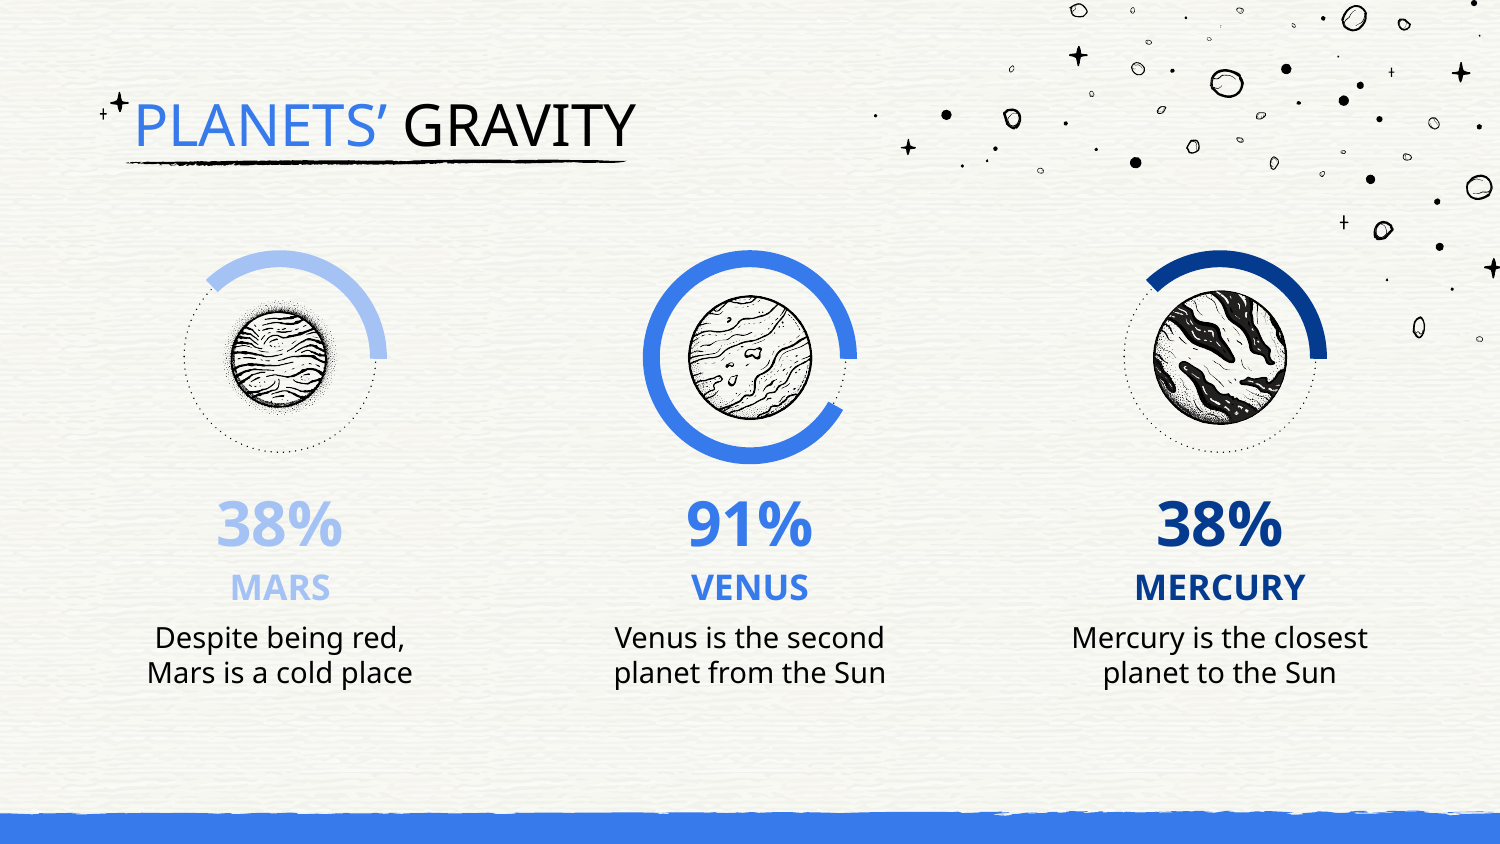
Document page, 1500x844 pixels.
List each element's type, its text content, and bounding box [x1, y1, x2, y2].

text_box 38% [1136, 476, 1303, 570]
text_box 91% [667, 476, 833, 570]
text_box VENUS [588, 553, 912, 607]
text_box [125, 159, 627, 167]
text_box [1000, 811, 1010, 815]
title PLANETS’ GRAVITY [118, 72, 1382, 167]
text_box 38% [197, 476, 363, 570]
text_box Mercury is the closest planet to the Sun [1057, 607, 1382, 702]
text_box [99, 91, 130, 120]
text_box MERCURY [1057, 553, 1382, 607]
text_box Despite being red, Mars is a cold place [118, 607, 442, 702]
text_box Venus is the second planet from the Sun [588, 607, 912, 702]
picture [0, 0, 1500, 815]
text_box MARS [118, 553, 442, 607]
